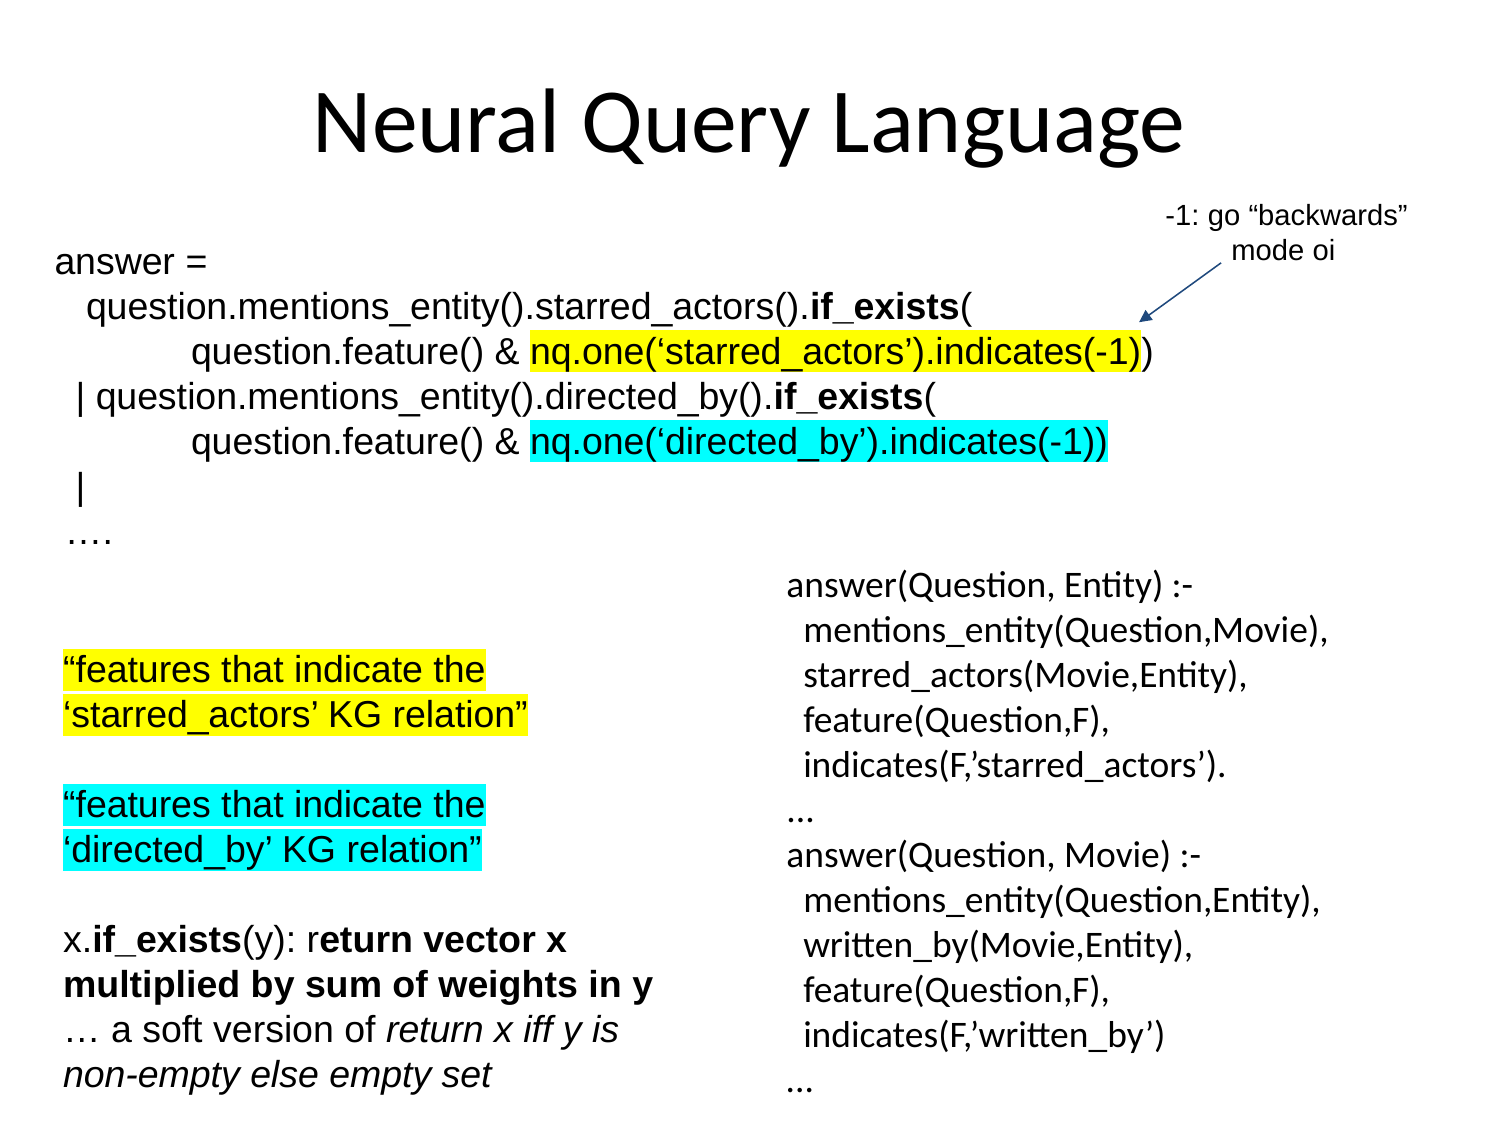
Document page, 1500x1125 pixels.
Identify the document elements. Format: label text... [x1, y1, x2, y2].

title Neural Query Language [51, 45, 1449, 172]
text_box answer(Question, Entity) :- mentions_entity(Question,Movie), starred_actors(Movie,Entity), feature(Question,F), indicates(F,’starred_actors’). ... answer(Question, Movie) :- mentions_entity(Question,Entity), written_by(Movie,Entity), feature(Question,F), indicates(F,’written_by’) ... [771, 574, 1500, 1125]
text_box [1138, 262, 1222, 323]
text_box answer = question.mentions_entity().starred_actors().if_exists( question.feature() & nq.one(‘starred_actors’).indicates(-1)) | question.mentions_entity().directed_by().if_exists( question.feature() & nq.one(‘directed_by’).indicates(-1)) | …. [39, 221, 1500, 574]
text_box “features that indicate the ‘starred_actors’ KG relation” “features that indicate the ‘directed_by’ KG relation” x.if_exists(y): return vector x multiplied by sum of weights in y … a soft version of return x iff y is non-empty else empty set [48, 630, 696, 1125]
text_box -1: go “backwards” mode oi [1150, 181, 1449, 323]
